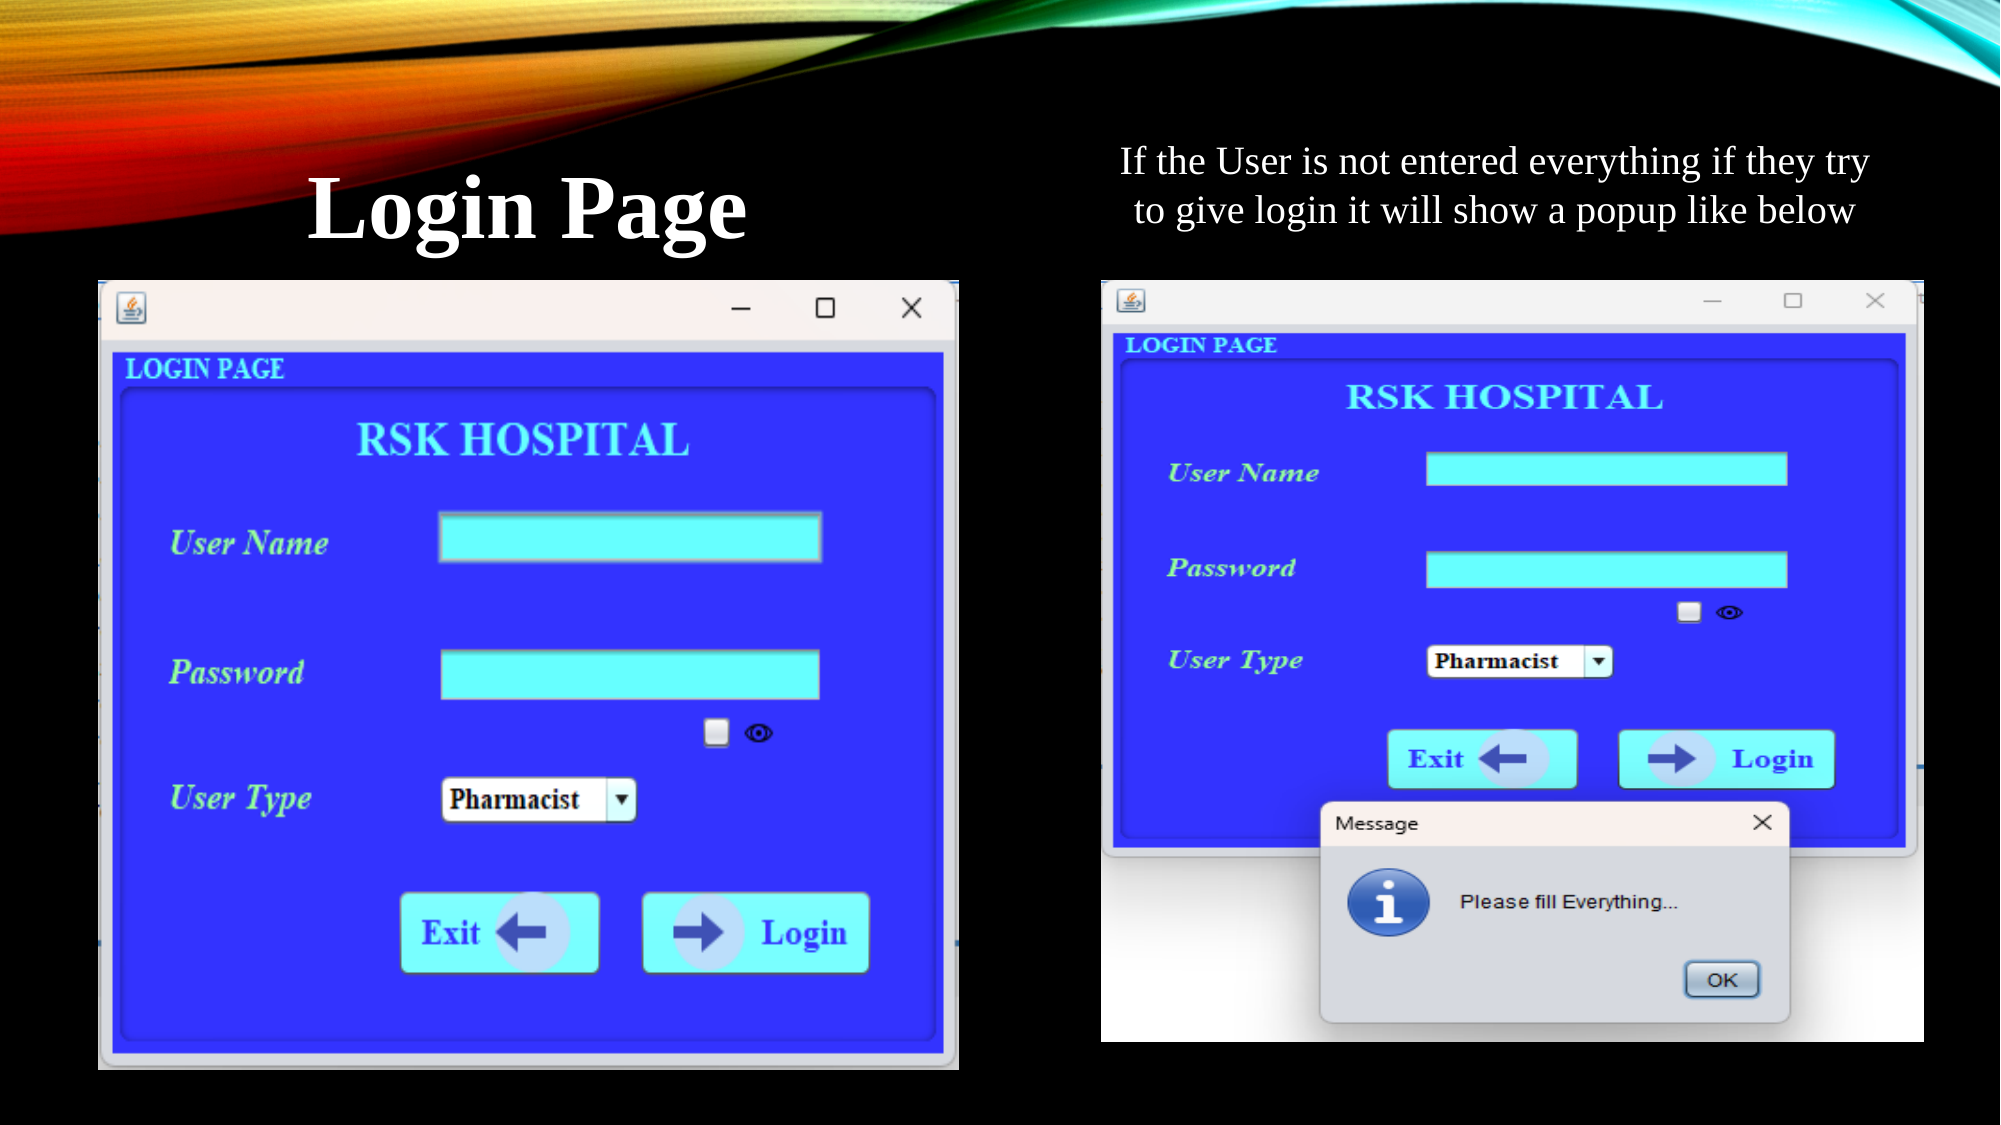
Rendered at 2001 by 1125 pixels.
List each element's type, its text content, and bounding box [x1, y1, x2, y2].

text_box Login Page [260, 139, 797, 265]
picture [0, 0, 2000, 237]
picture [1100, 280, 1924, 1043]
picture [97, 280, 959, 1070]
text_box If the User is not entered everything if they try to give login it will show a popup like below [1101, 127, 1890, 280]
